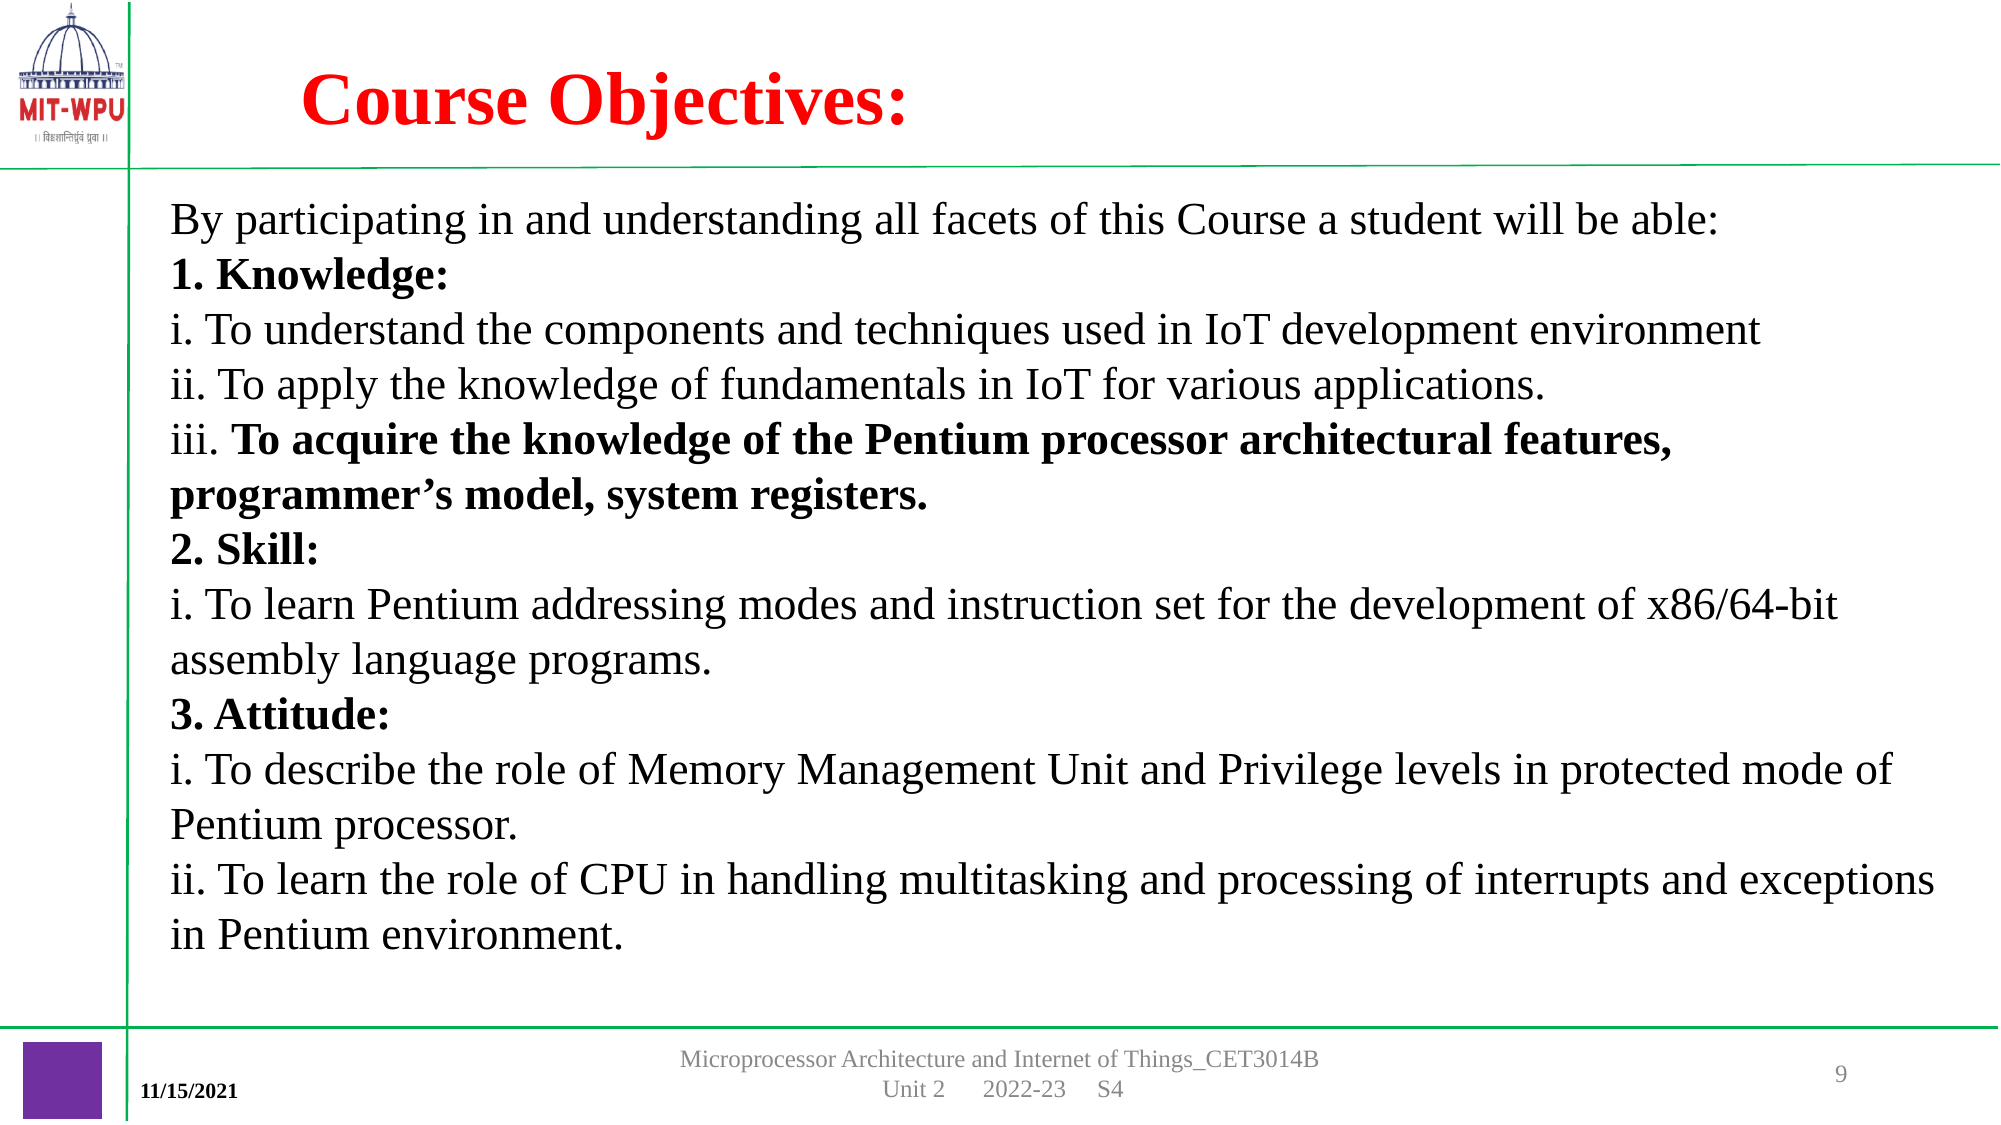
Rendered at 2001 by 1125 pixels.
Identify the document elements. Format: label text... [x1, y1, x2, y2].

slide_number ‹#› [1412, 1042, 1863, 1103]
text_box [23, 1042, 102, 1118]
text_box [17, 2, 125, 144]
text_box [0, 164, 121, 170]
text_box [135, 164, 2000, 170]
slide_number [135, 1059, 575, 1120]
footer Microprocessor Architecture and Internet of Things_CET3014B Unit 2 2022-23 S4 [662, 1042, 1338, 1103]
text_box By participating in and understanding all facets of this Course a student will be able: 1. Knowledge: i. To understand the components and techniques used in IoT development environment ii. To apply the knowledge of fundamentals in IoT for various applications. iii. To acquire the knowledge of the Pentium processor architectural features, programmer’s model, system registers. 2. Skill: i. To learn Pentium addressing modes and instruction set for the development of x86/64-bit assembly language programs. 3. Attitude: i. To describe the role of Memory Management Unit and Privilege levels in protected mode of Pentium processor. ii. To learn the role of CPU in handling multitasking and processing of interrupts and exceptions in Pentium environment. [154, 181, 1961, 966]
text_box Course Objectives: [285, 52, 951, 149]
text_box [126, 1039, 130, 1122]
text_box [126, 1, 130, 1026]
